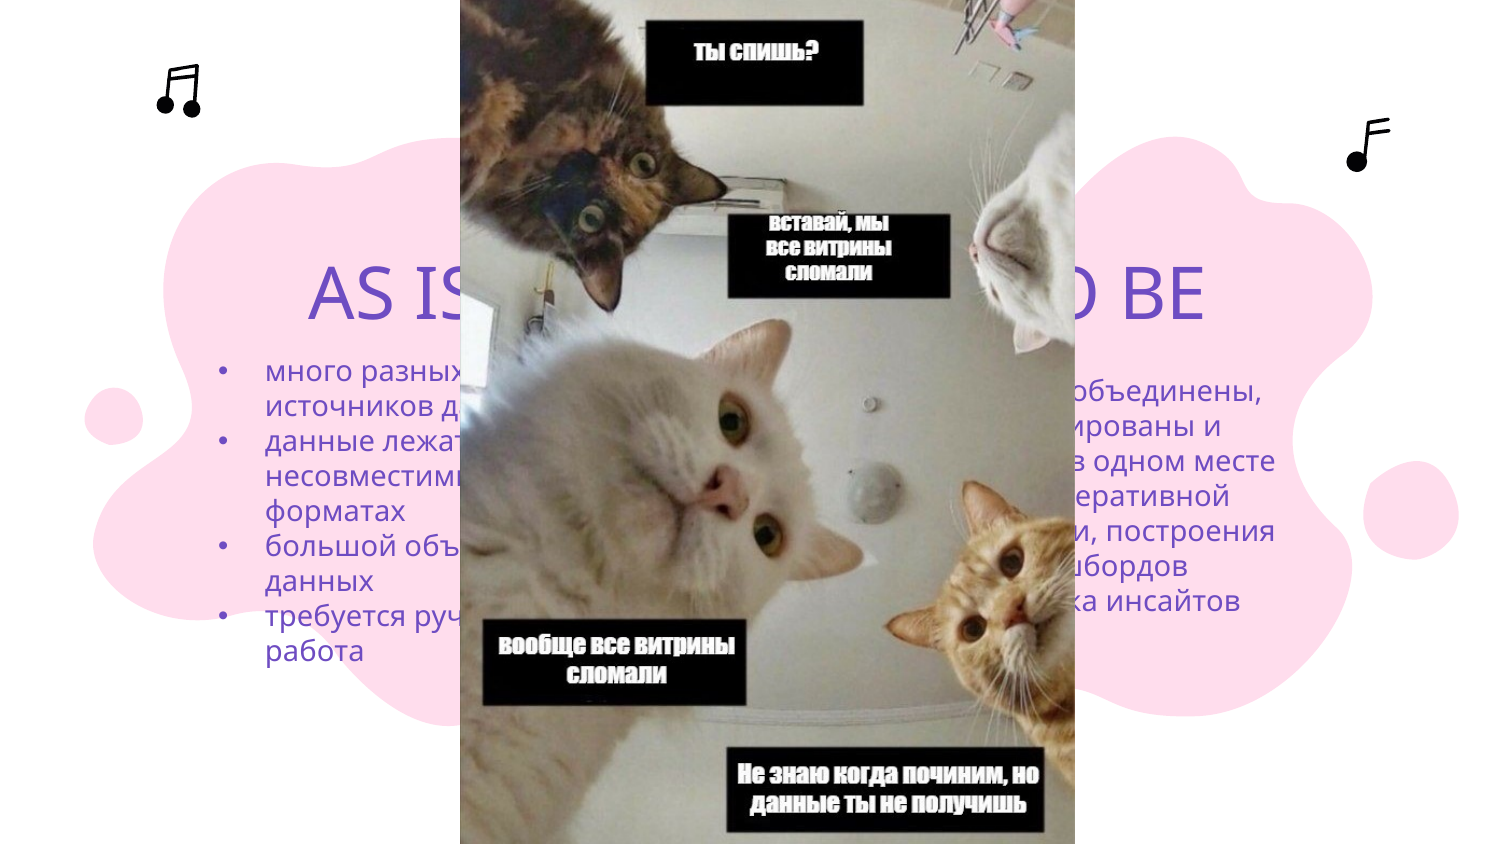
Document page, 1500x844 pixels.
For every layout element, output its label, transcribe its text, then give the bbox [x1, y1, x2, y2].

picture [460, 0, 1076, 844]
subtitle Данные объединены, агрегированы и собраны в одном месте для оперативной аналитики, построения дашбордов и поиска инсайтов [1080, 357, 1299, 618]
title TO BE [1080, 235, 1297, 350]
subtitle много разных источников данных данные лежат в несовместимых форматах большой объем данных требуется ручная работа [203, 337, 454, 565]
title AS IS [203, 235, 454, 337]
